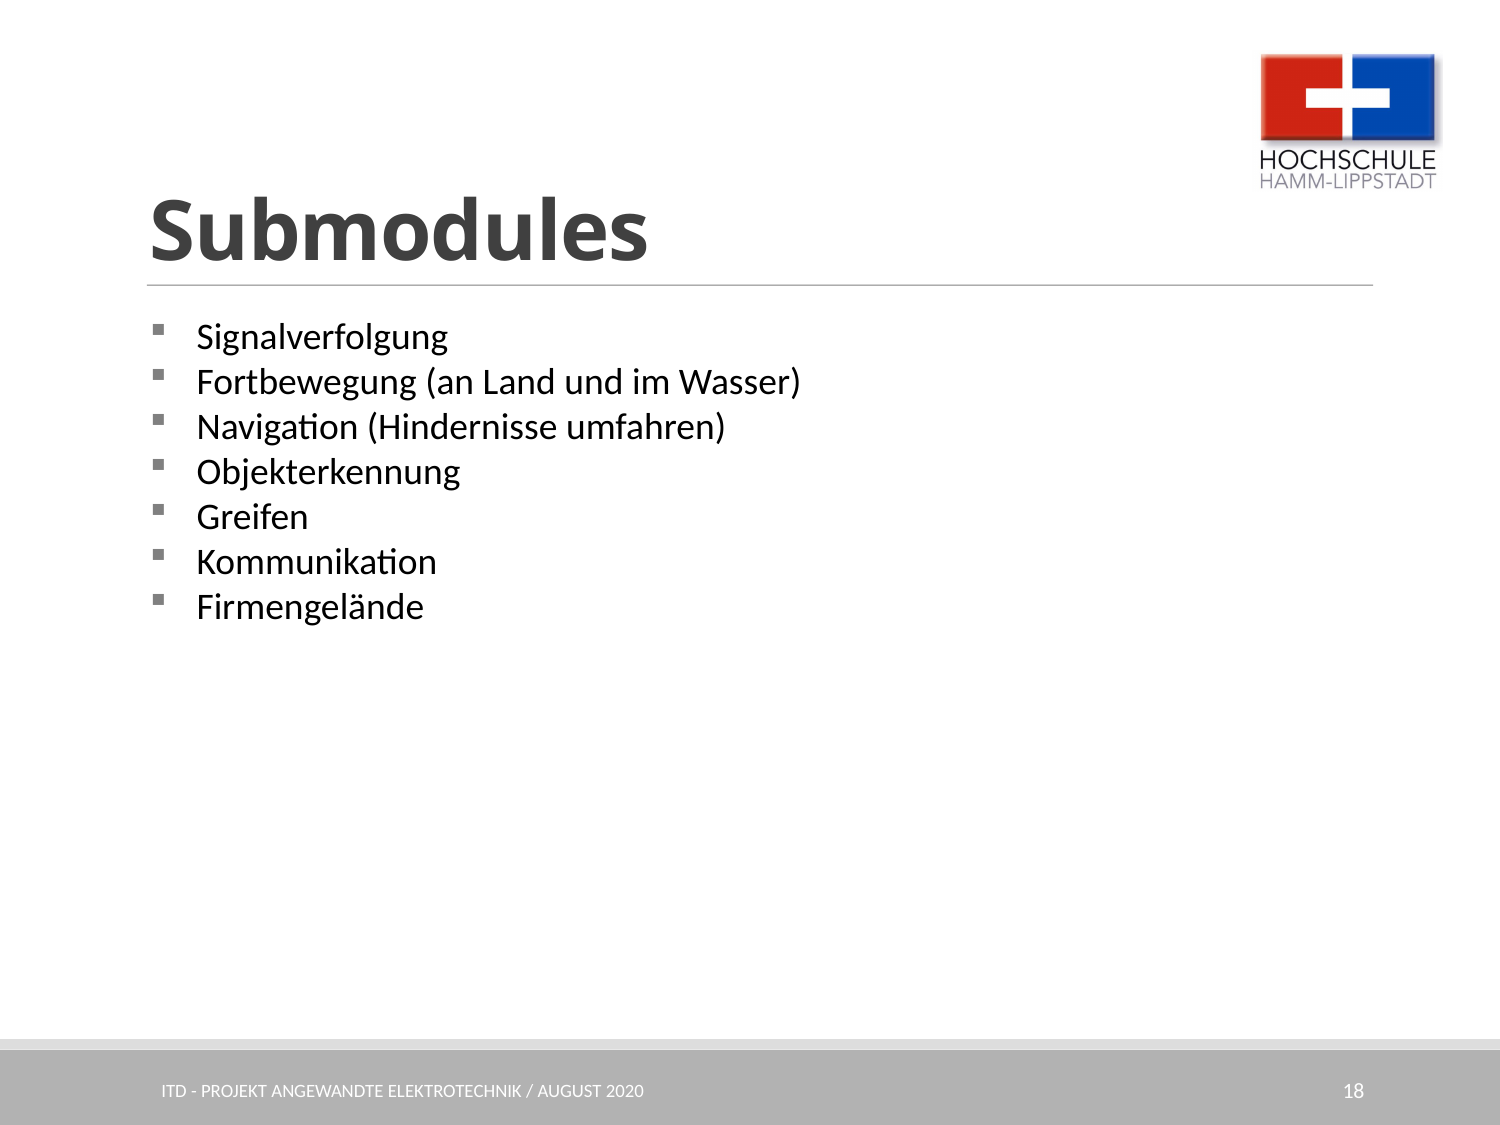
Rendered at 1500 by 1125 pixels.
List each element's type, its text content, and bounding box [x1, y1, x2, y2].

text_box Signalverfolgung Fortbewegung (an Land und im Wasser) Navigation (Hindernisse umfahren) Objekterkennung Greifen Kommunikation Firmengelände [134, 304, 1317, 635]
picture [1373, 50, 1443, 192]
text_box Submodules [134, 47, 1373, 285]
text_box 18 [1218, 1059, 1380, 1120]
text_box ITD - Projekt angewandte Elektrotechnik / August 2020 [105, 1059, 700, 1120]
